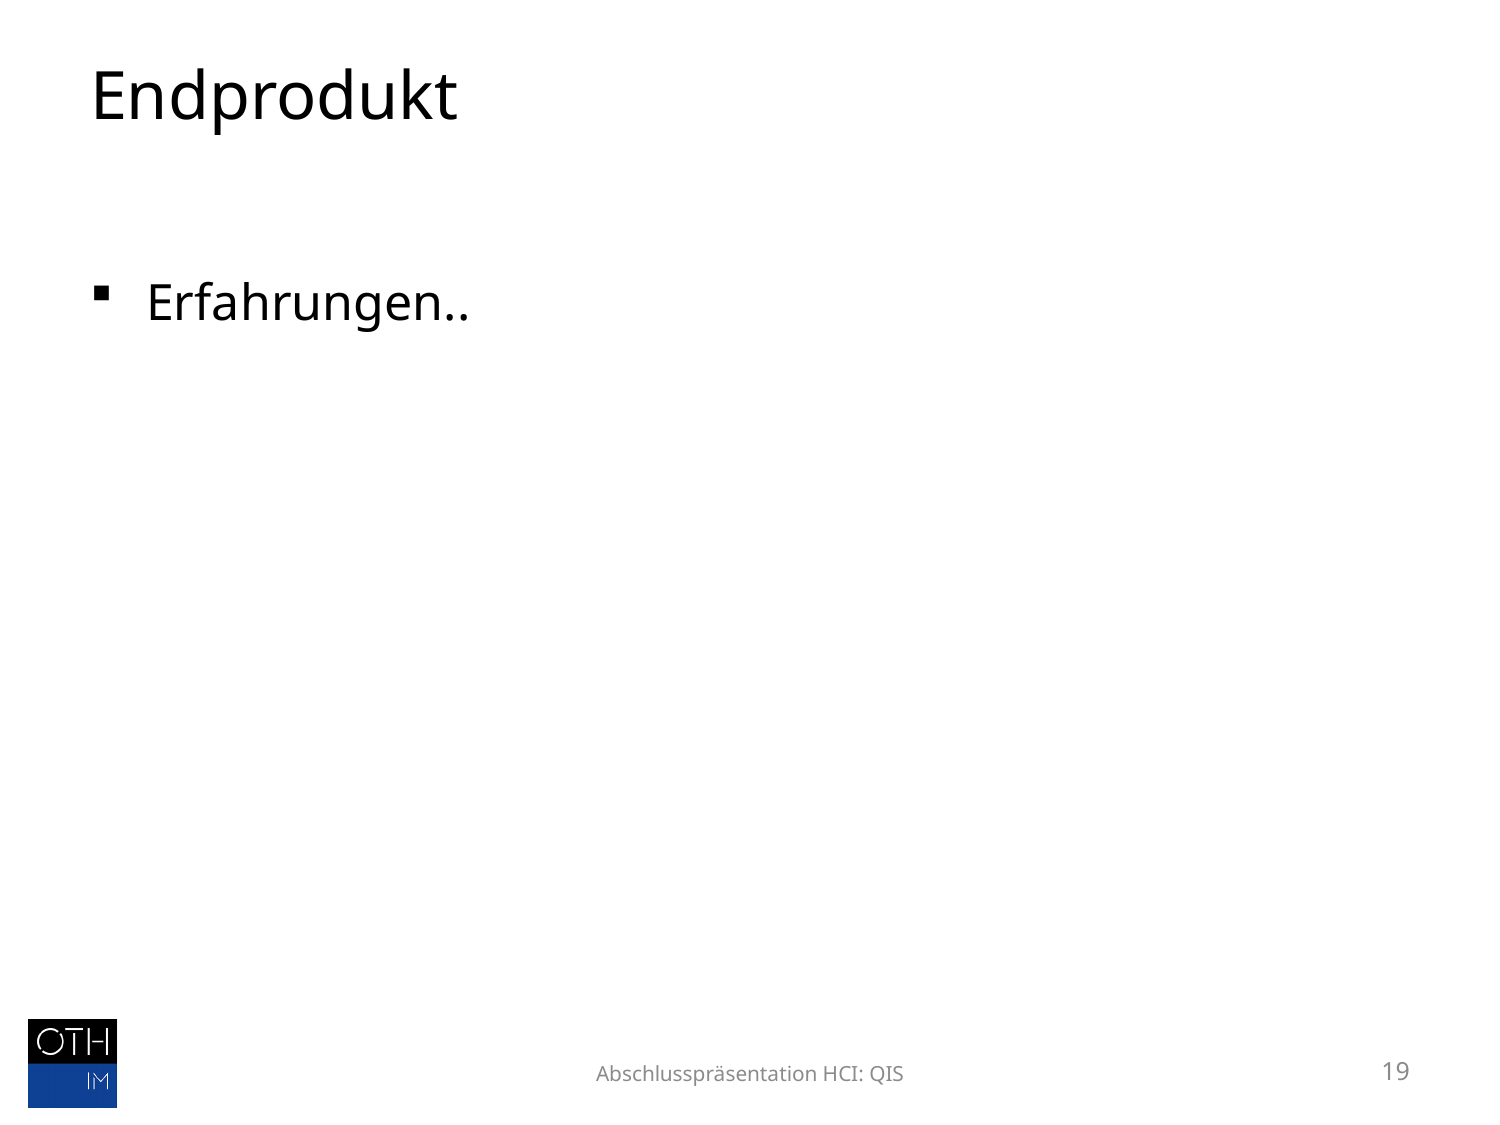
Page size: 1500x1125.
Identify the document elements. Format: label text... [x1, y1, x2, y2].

footer Abschlusspräsentation HCI: QIS [512, 1042, 988, 1103]
list Erfahrungen.. [75, 262, 1425, 1005]
picture [28, 1019, 119, 1108]
title Endprodukt [75, 45, 1425, 233]
slide_number 19 [1074, 1042, 1425, 1103]
